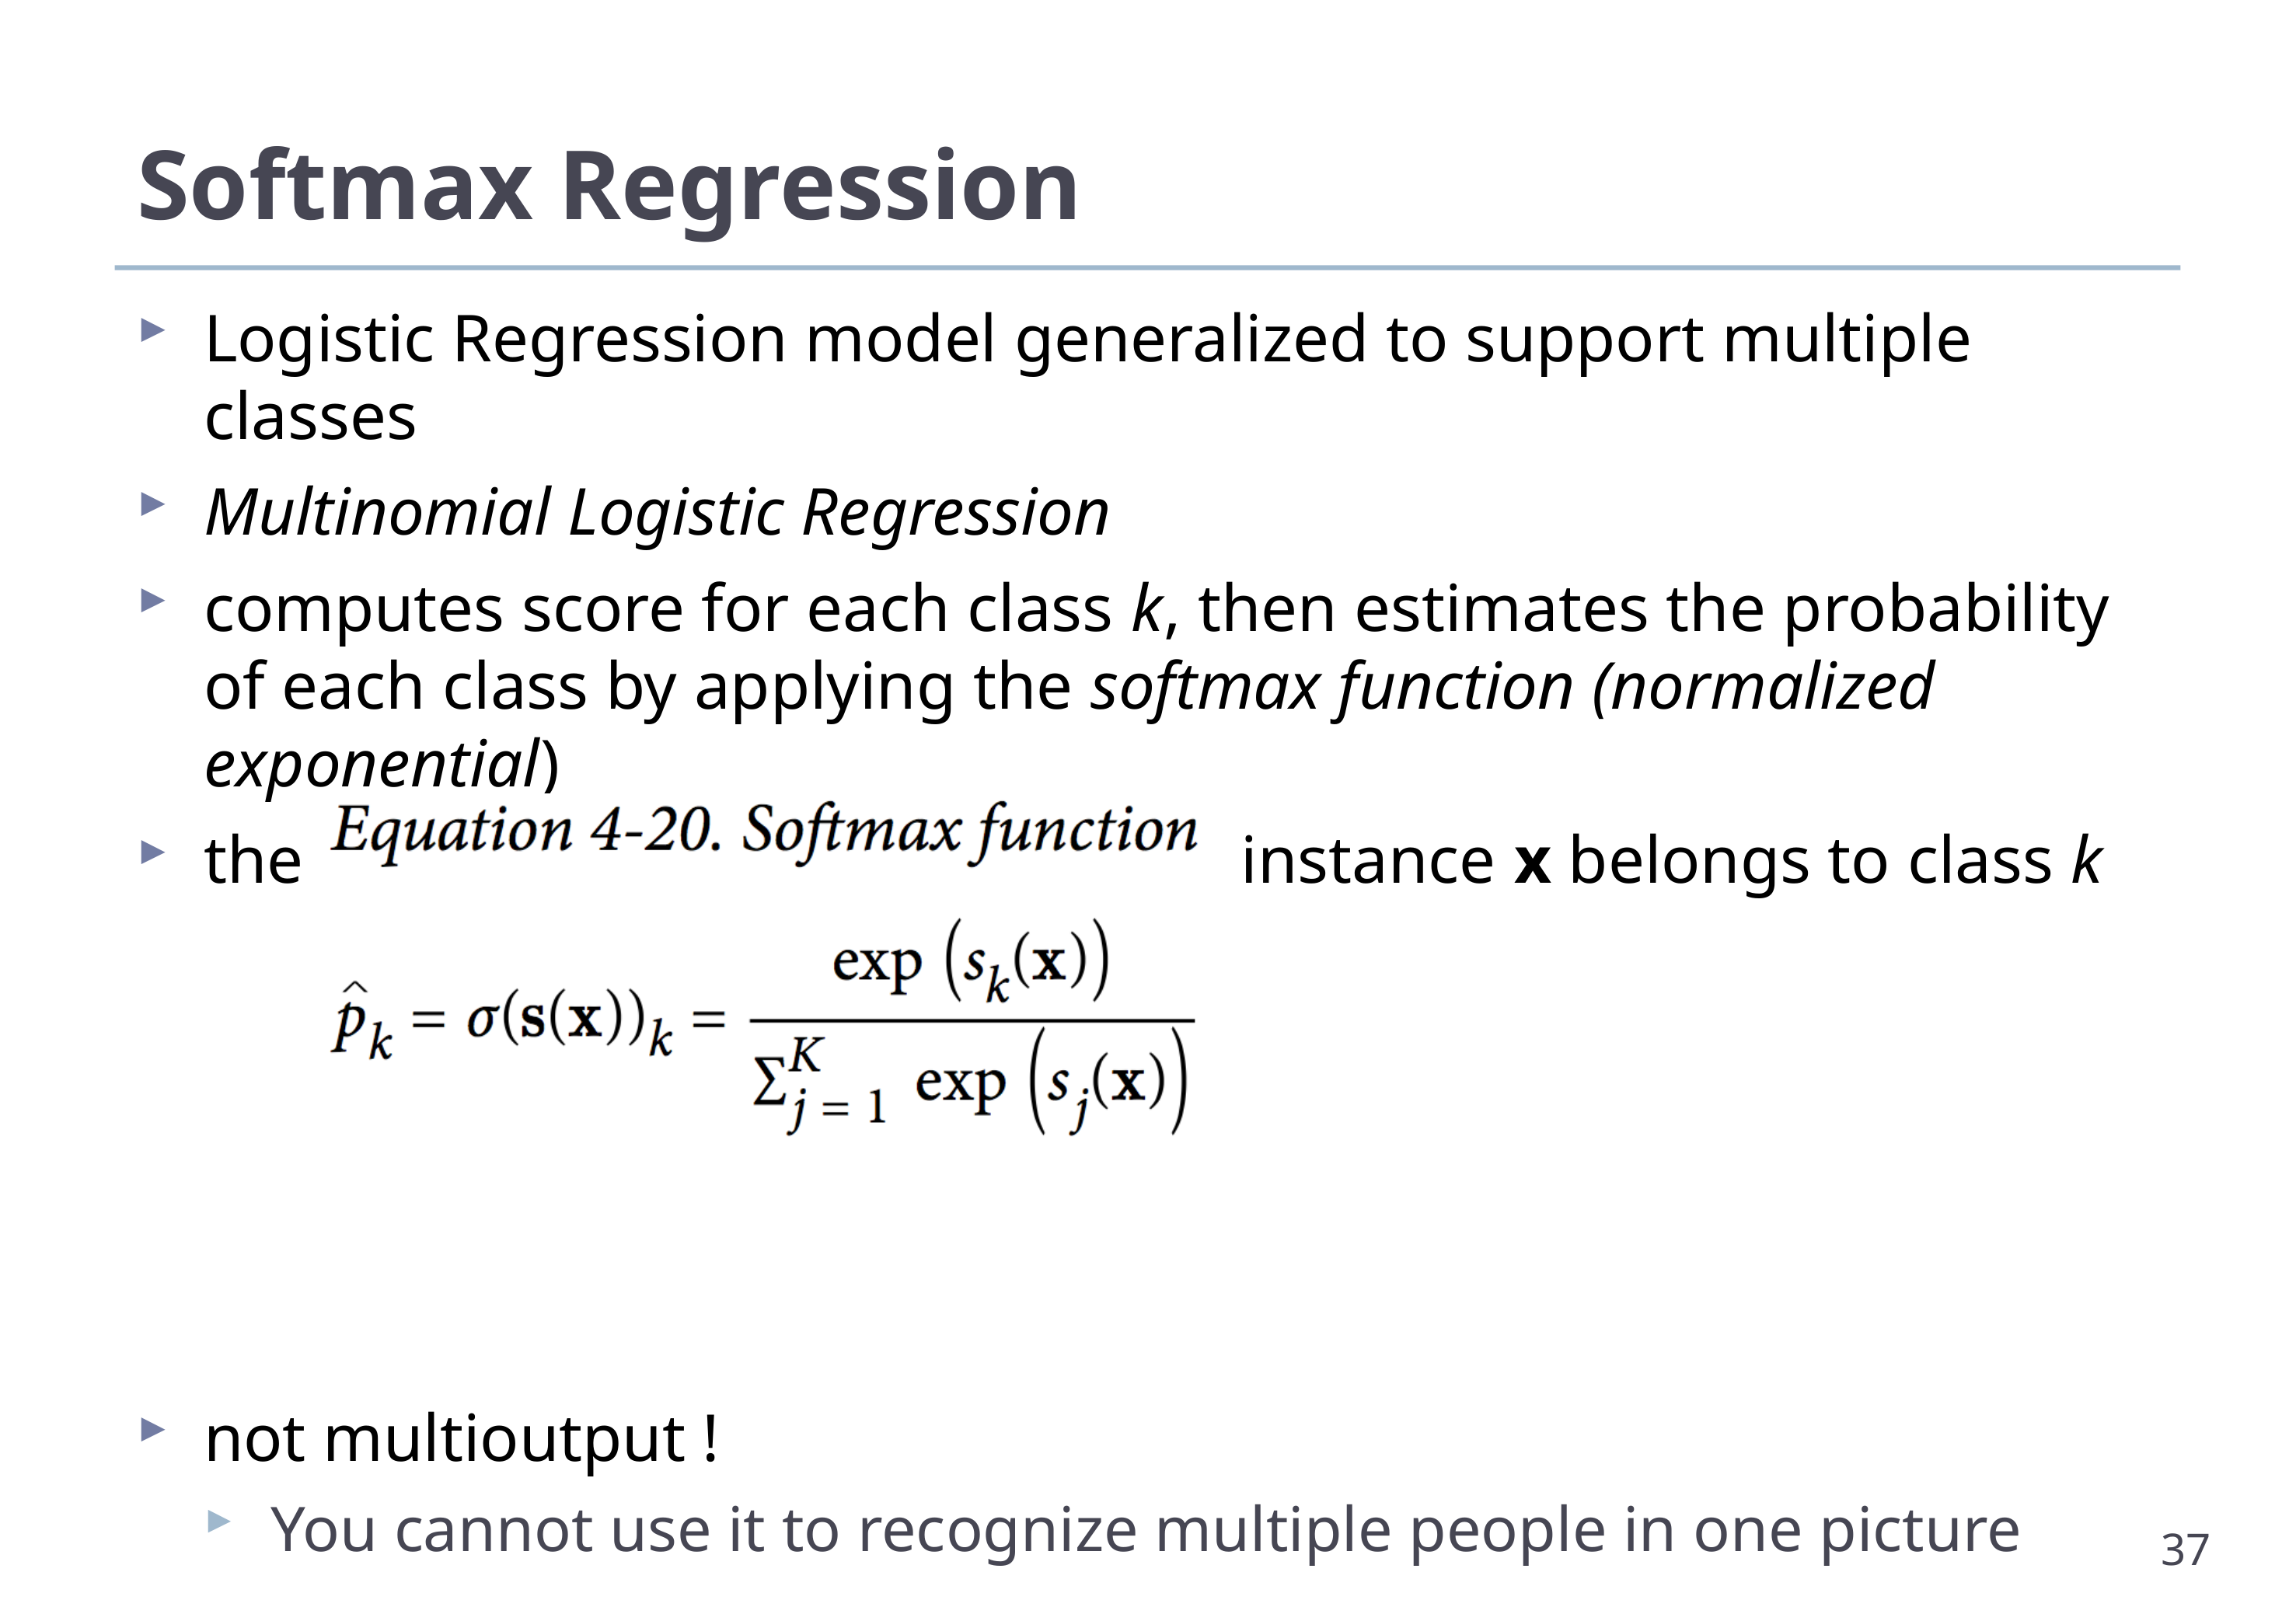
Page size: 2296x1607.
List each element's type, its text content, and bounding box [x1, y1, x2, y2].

list Logistic Regression model generalized to support multiple classes Multinomial Logistic Regression computes score for each class k, then estimates the probability of each class by applying the softmax function (normalized exponential) the estimated probability that the instance x belongs to class k not multioutput ! You cannot use it to recognize multiple people in one picture [114, 285, 2181, 1442]
picture [302, 793, 1226, 1143]
slide_number 37 [2138, 1510, 2292, 1596]
title Softmax Regression [114, 35, 2181, 250]
